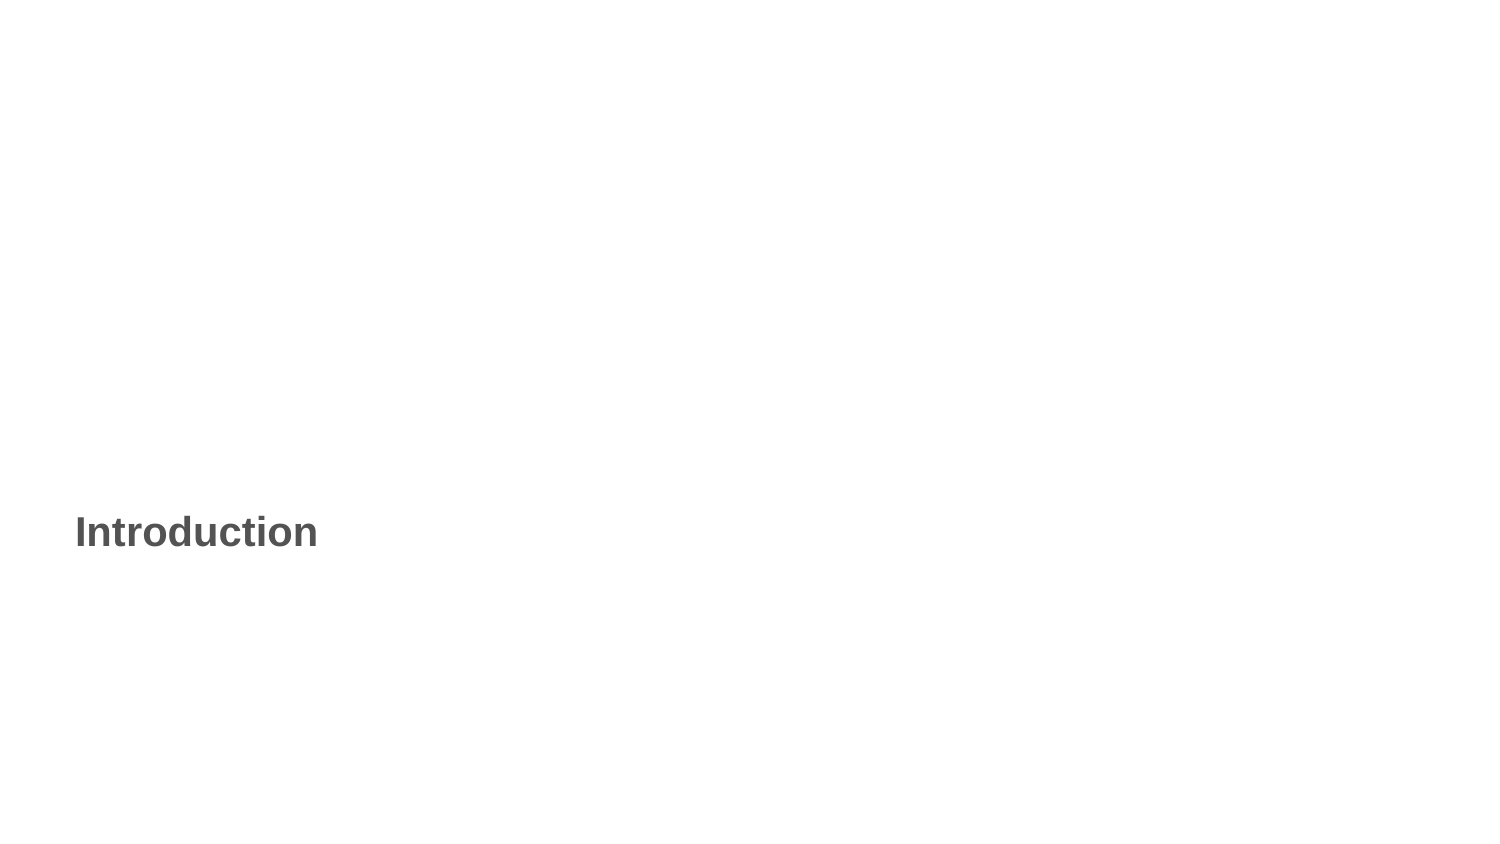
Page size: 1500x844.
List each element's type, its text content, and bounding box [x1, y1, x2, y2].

list Introduction [75, 291, 1179, 555]
